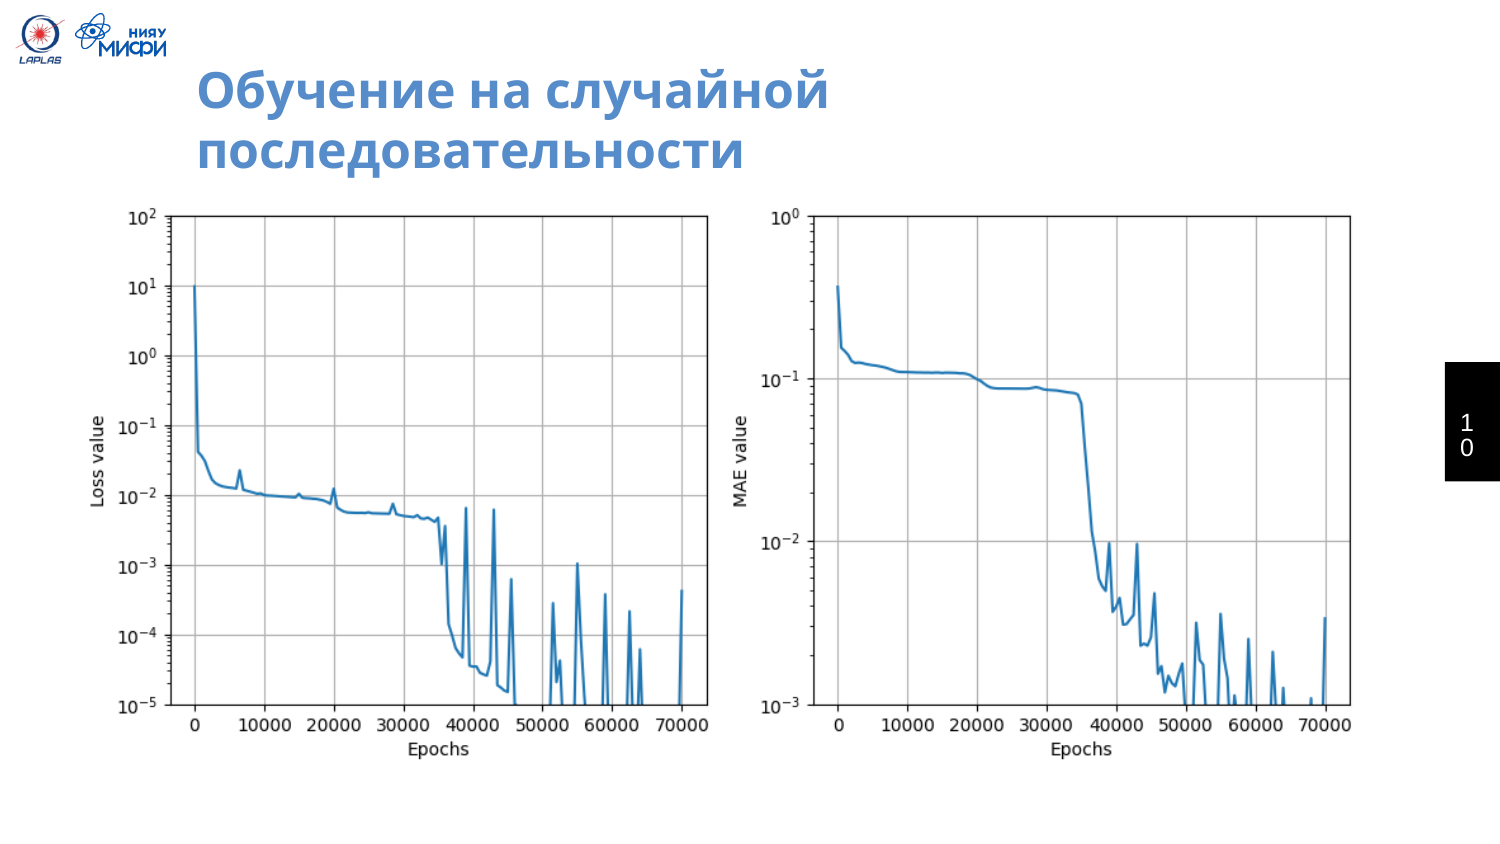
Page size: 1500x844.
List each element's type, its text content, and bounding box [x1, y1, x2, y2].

slide_number ‹#› [1444, 362, 1500, 482]
picture [13, 12, 72, 68]
picture [77, 193, 1365, 772]
title Обучение на случайной последовательности [180, 105, 1365, 193]
picture [75, 13, 166, 57]
